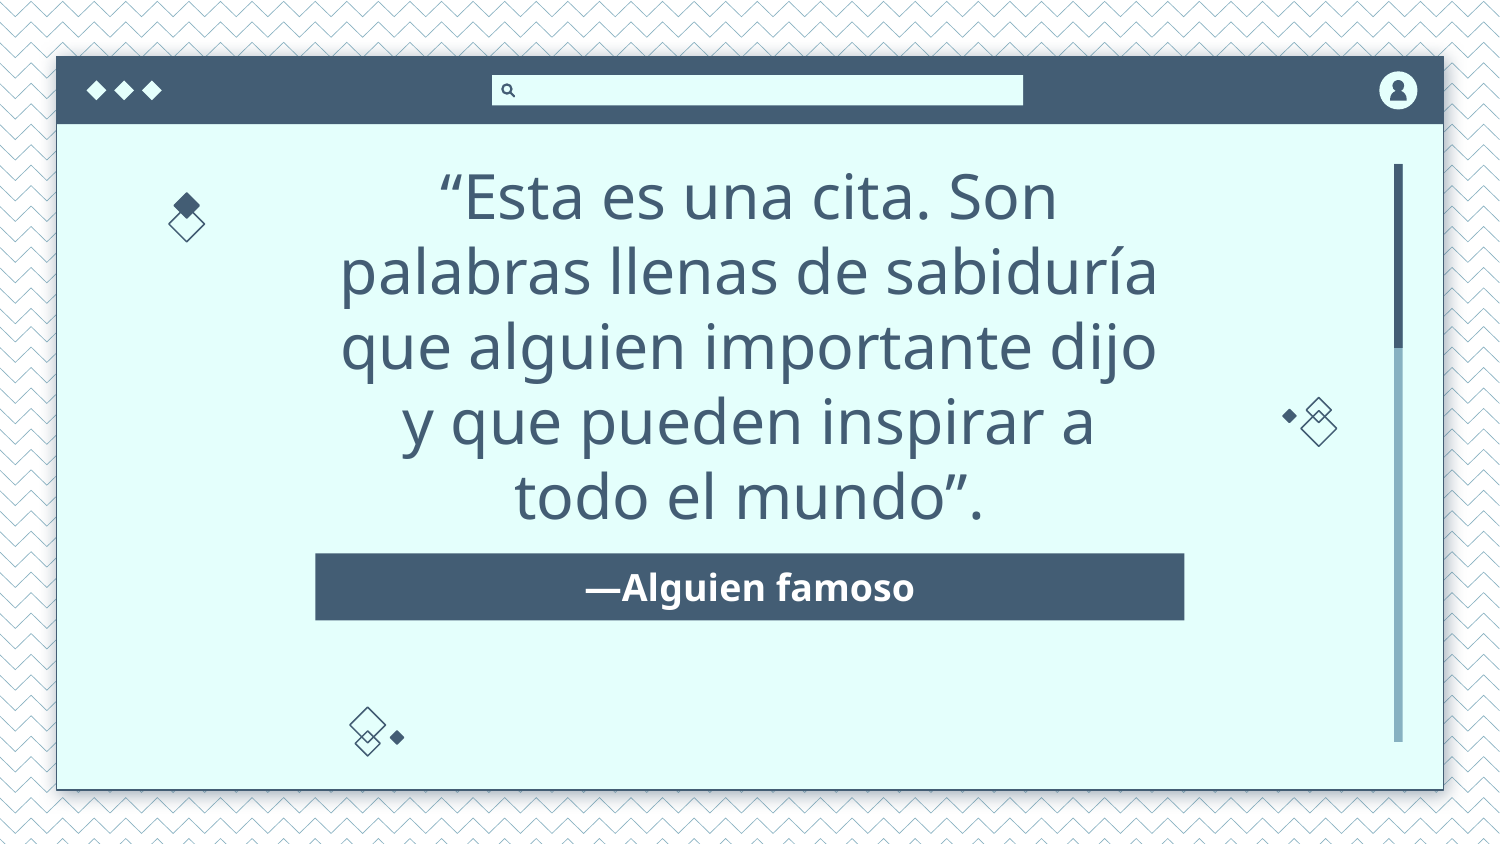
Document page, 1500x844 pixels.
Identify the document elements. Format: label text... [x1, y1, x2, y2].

subtitle “Esta es una cita. Son palabras llenas de sabiduría que alguien importante dijo y que pueden inspirar a todo el mundo”. [315, 220, 1185, 548]
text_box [168, 192, 205, 242]
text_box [1282, 397, 1337, 447]
title —Alguien famoso [315, 553, 1185, 621]
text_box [349, 706, 404, 757]
